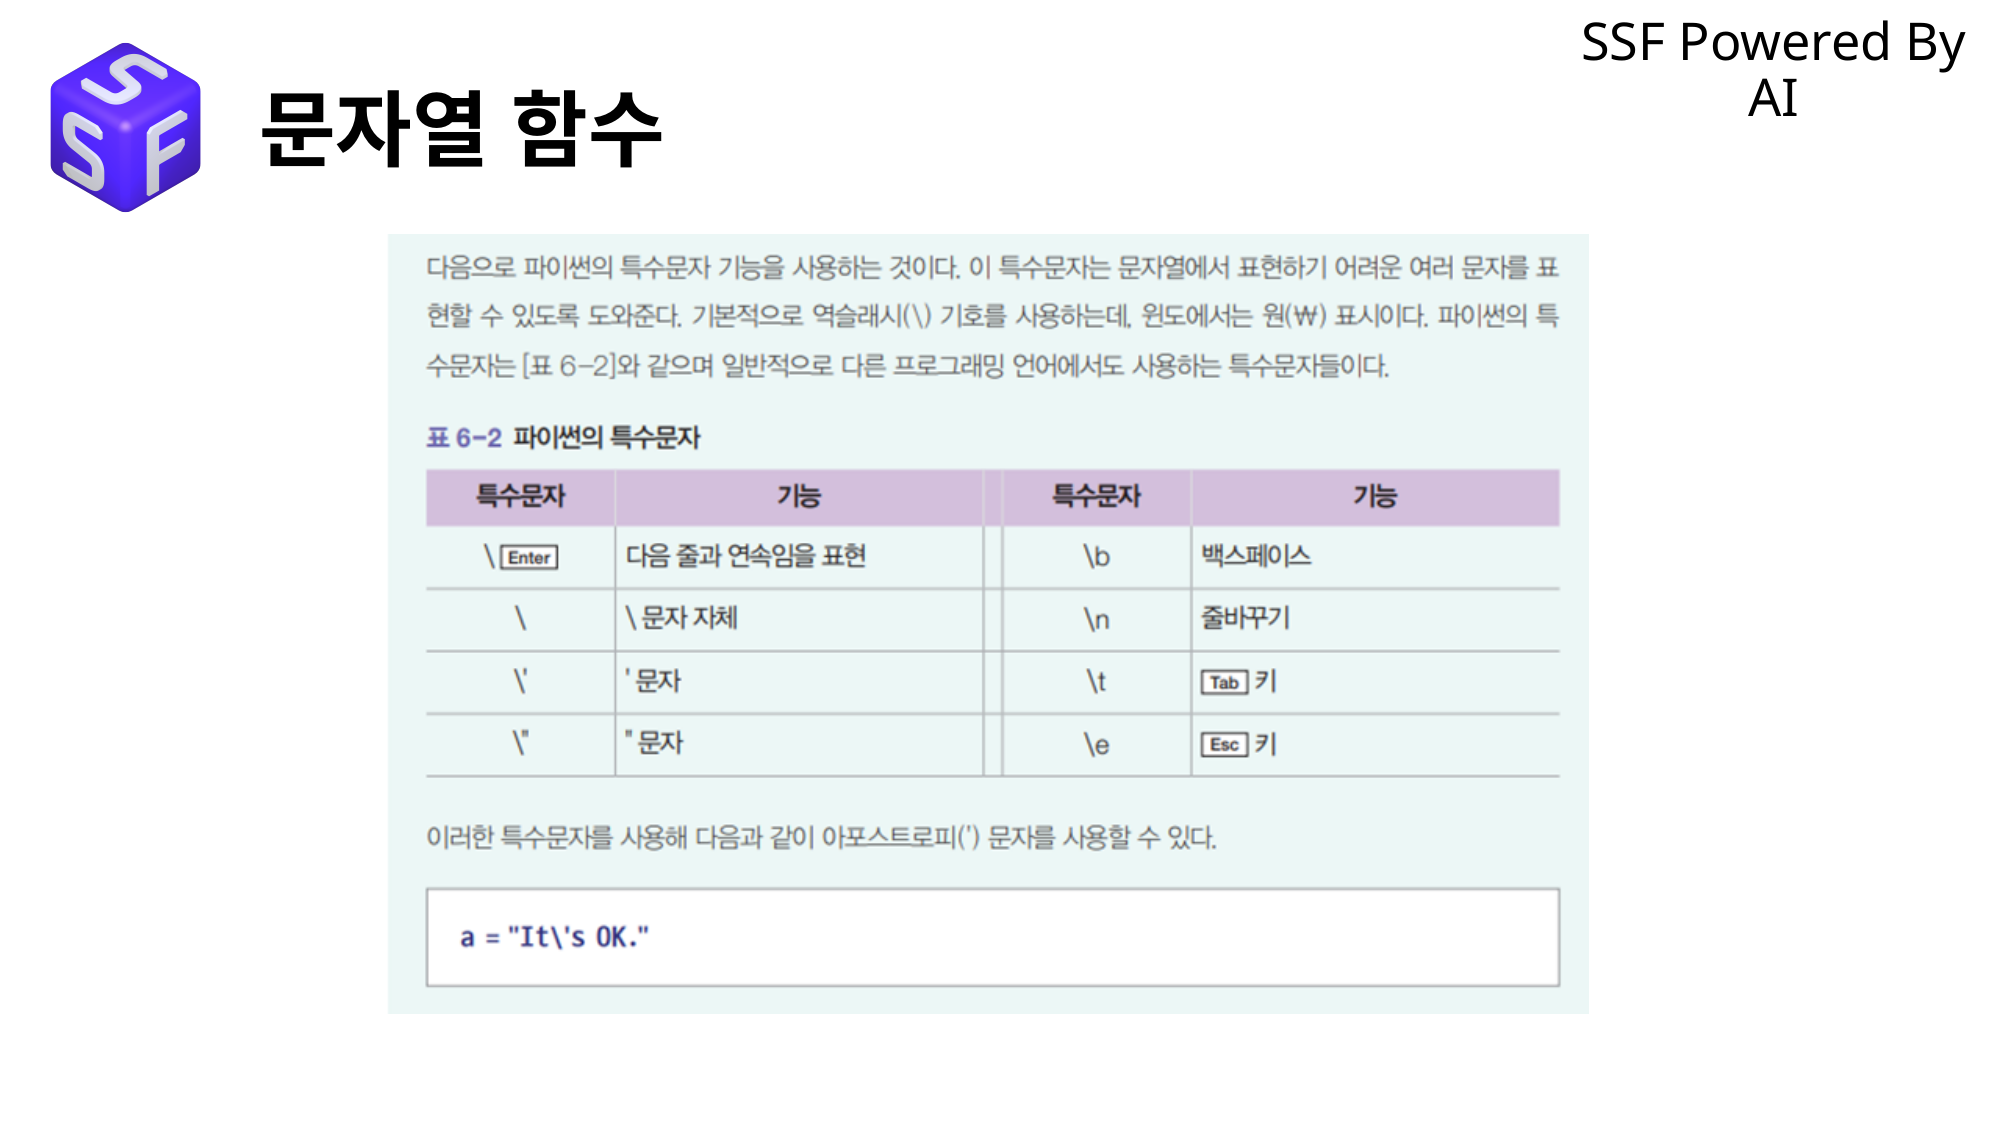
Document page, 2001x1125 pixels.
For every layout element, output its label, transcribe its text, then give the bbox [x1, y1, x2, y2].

text_box 문자열 함수 [244, 69, 1730, 185]
title SSF Powered By AI [1547, 0, 2000, 144]
picture [385, 233, 1590, 1015]
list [38, 40, 213, 216]
